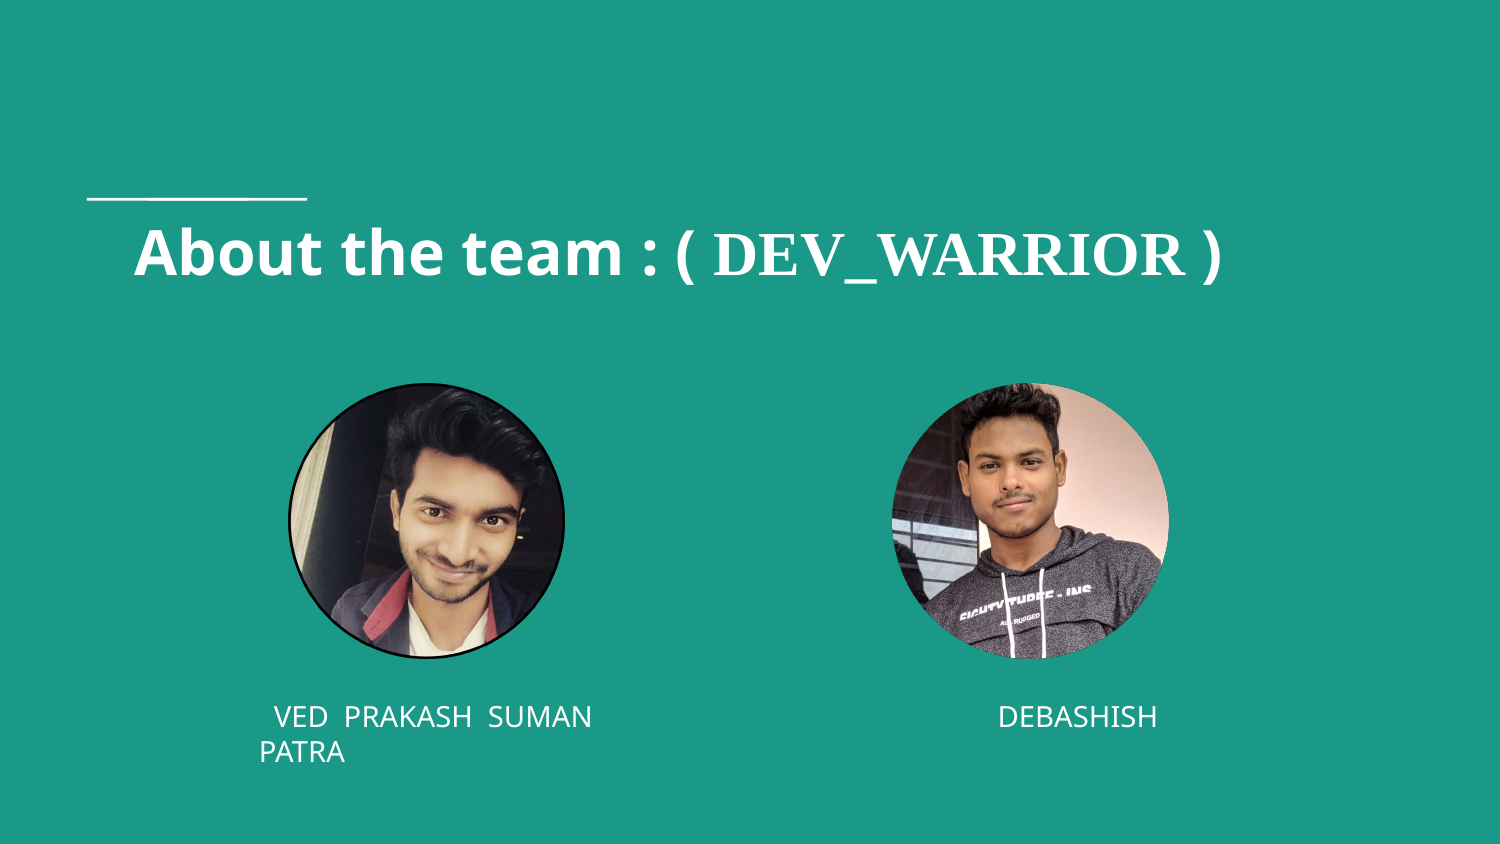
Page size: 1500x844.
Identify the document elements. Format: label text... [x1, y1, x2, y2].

picture [288, 382, 565, 660]
title About the team : ( DEV_WARRIOR ) [119, 197, 1381, 447]
text_box VED PRAKASH SUMAN DEBASHISH PATRA [244, 683, 1257, 802]
picture [892, 382, 1169, 660]
